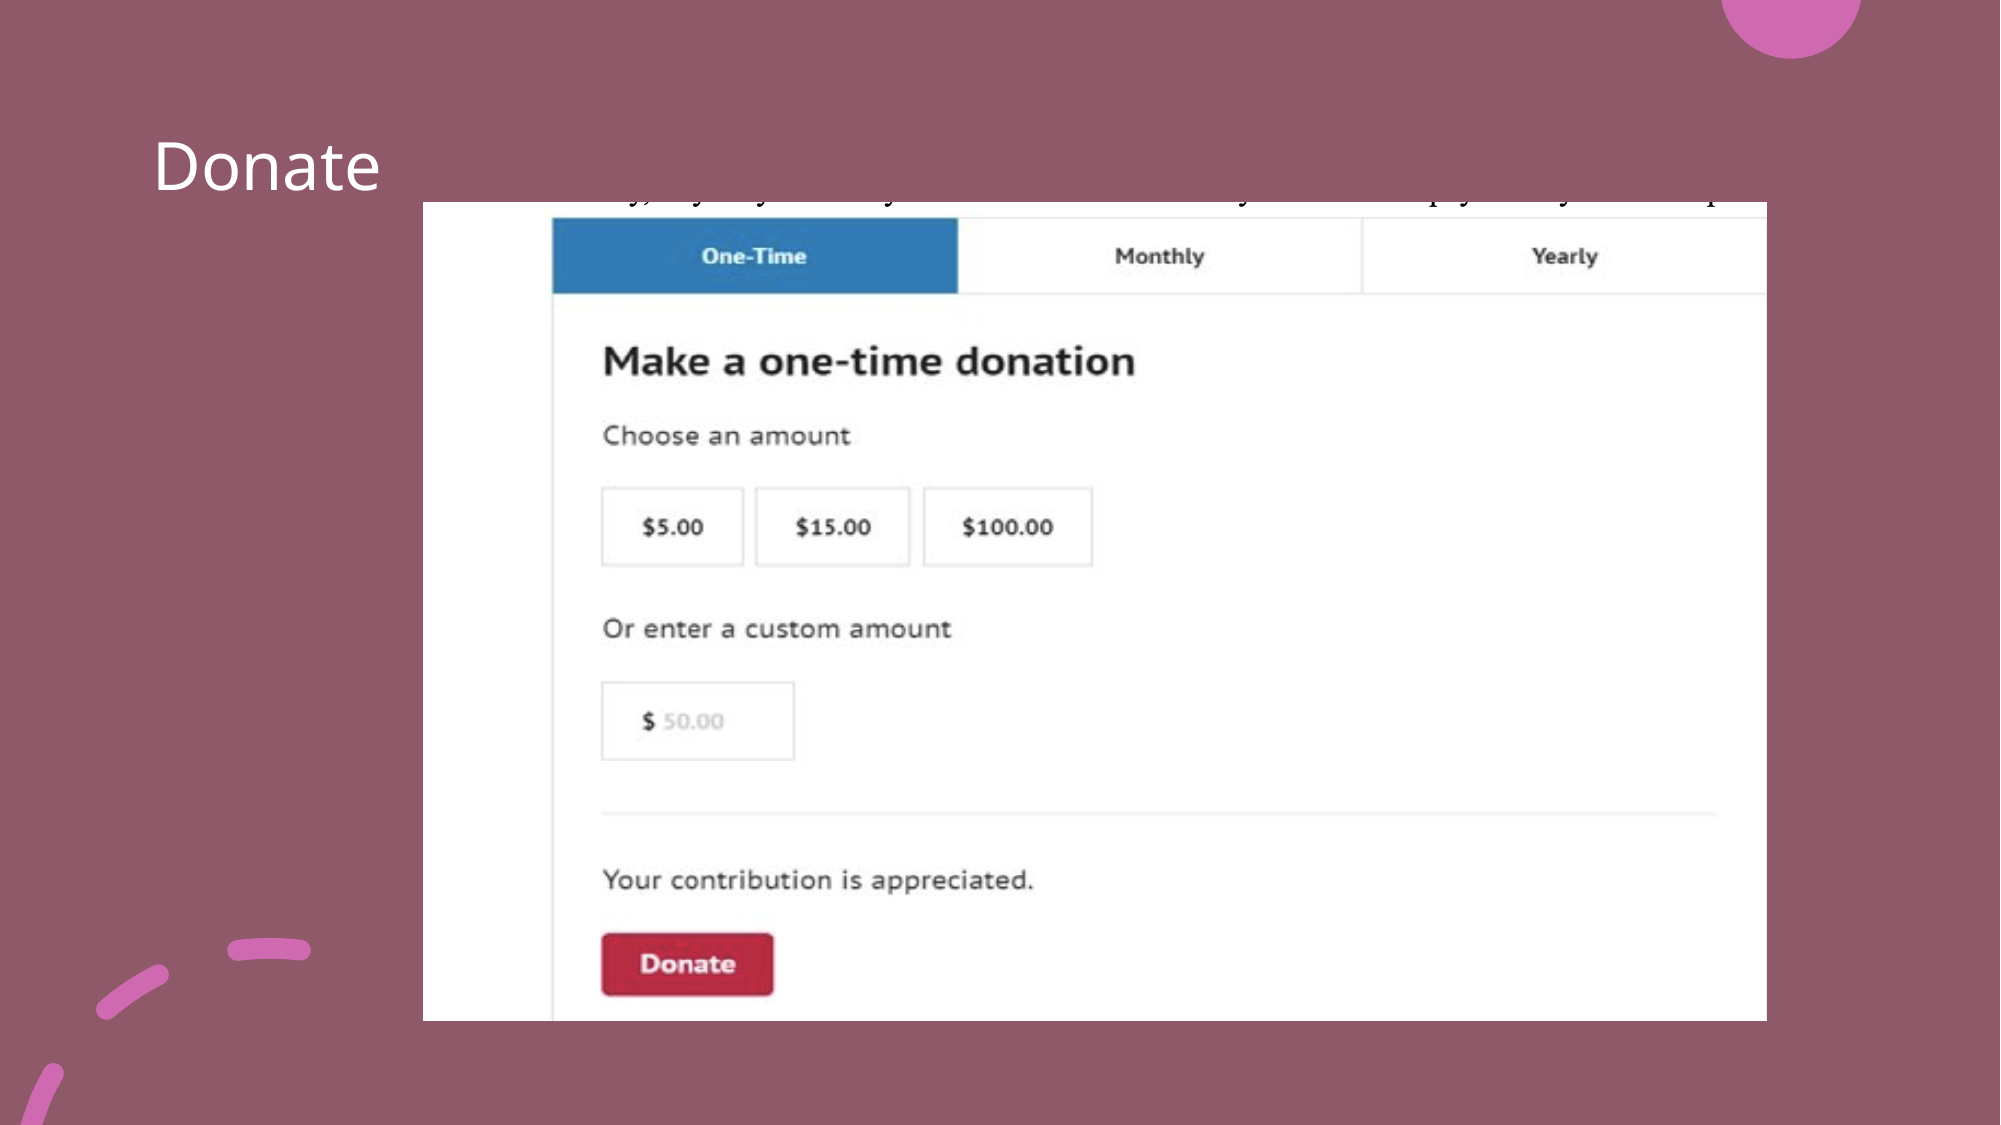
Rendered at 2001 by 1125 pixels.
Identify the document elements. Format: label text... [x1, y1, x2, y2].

title Donate [137, 59, 1863, 278]
picture [423, 202, 1767, 1021]
